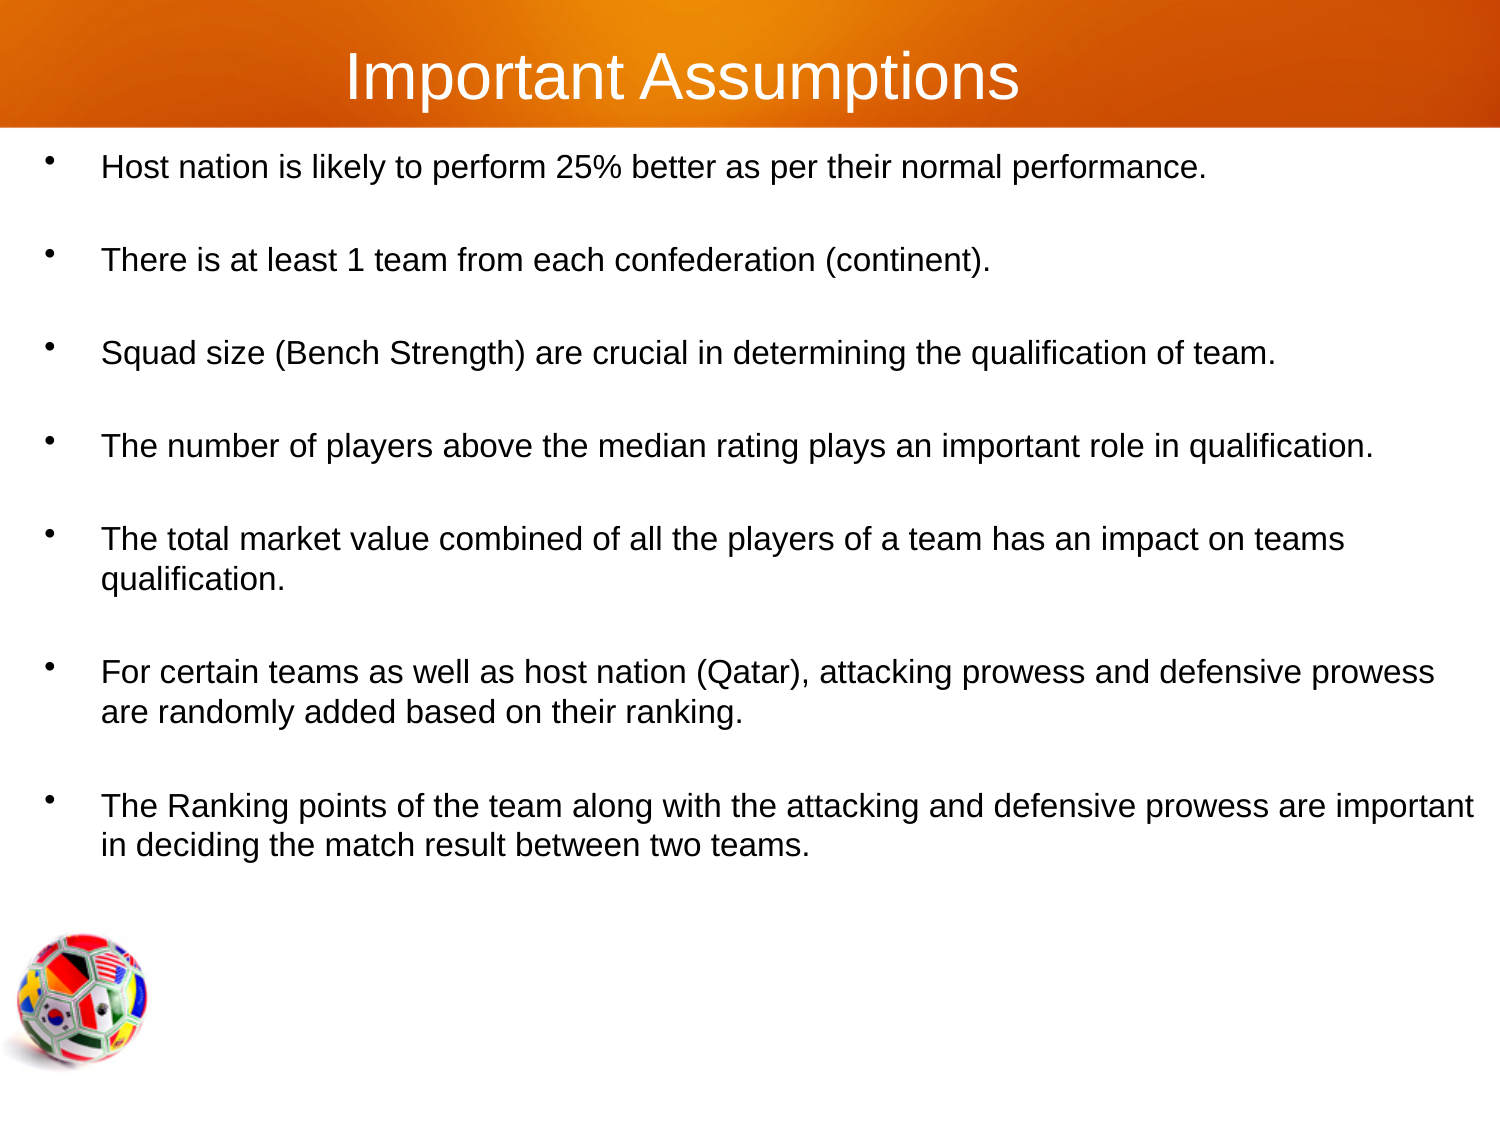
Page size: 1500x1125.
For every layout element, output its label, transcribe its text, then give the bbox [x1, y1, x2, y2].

list Host nation is likely to perform 25% better as per their normal performance. There is at least 1 team from each confederation (continent). Squad size (Bench Strength) are crucial in determining the qualification of team. The number of players above the median rating plays an important role in qualification. The total market value combined of all the players of a team has an impact on teams qualification. For certain teams as well as host nation (Qatar), attacking prowess and defensive prowess are randomly added based on their ranking. The Ranking points of the team along with the attacking and defensive prowess are important in deciding the match result between two teams. [29, 136, 1498, 929]
title Important Assumptions [29, 30, 1471, 115]
picture [0, 0, 1500, 1125]
